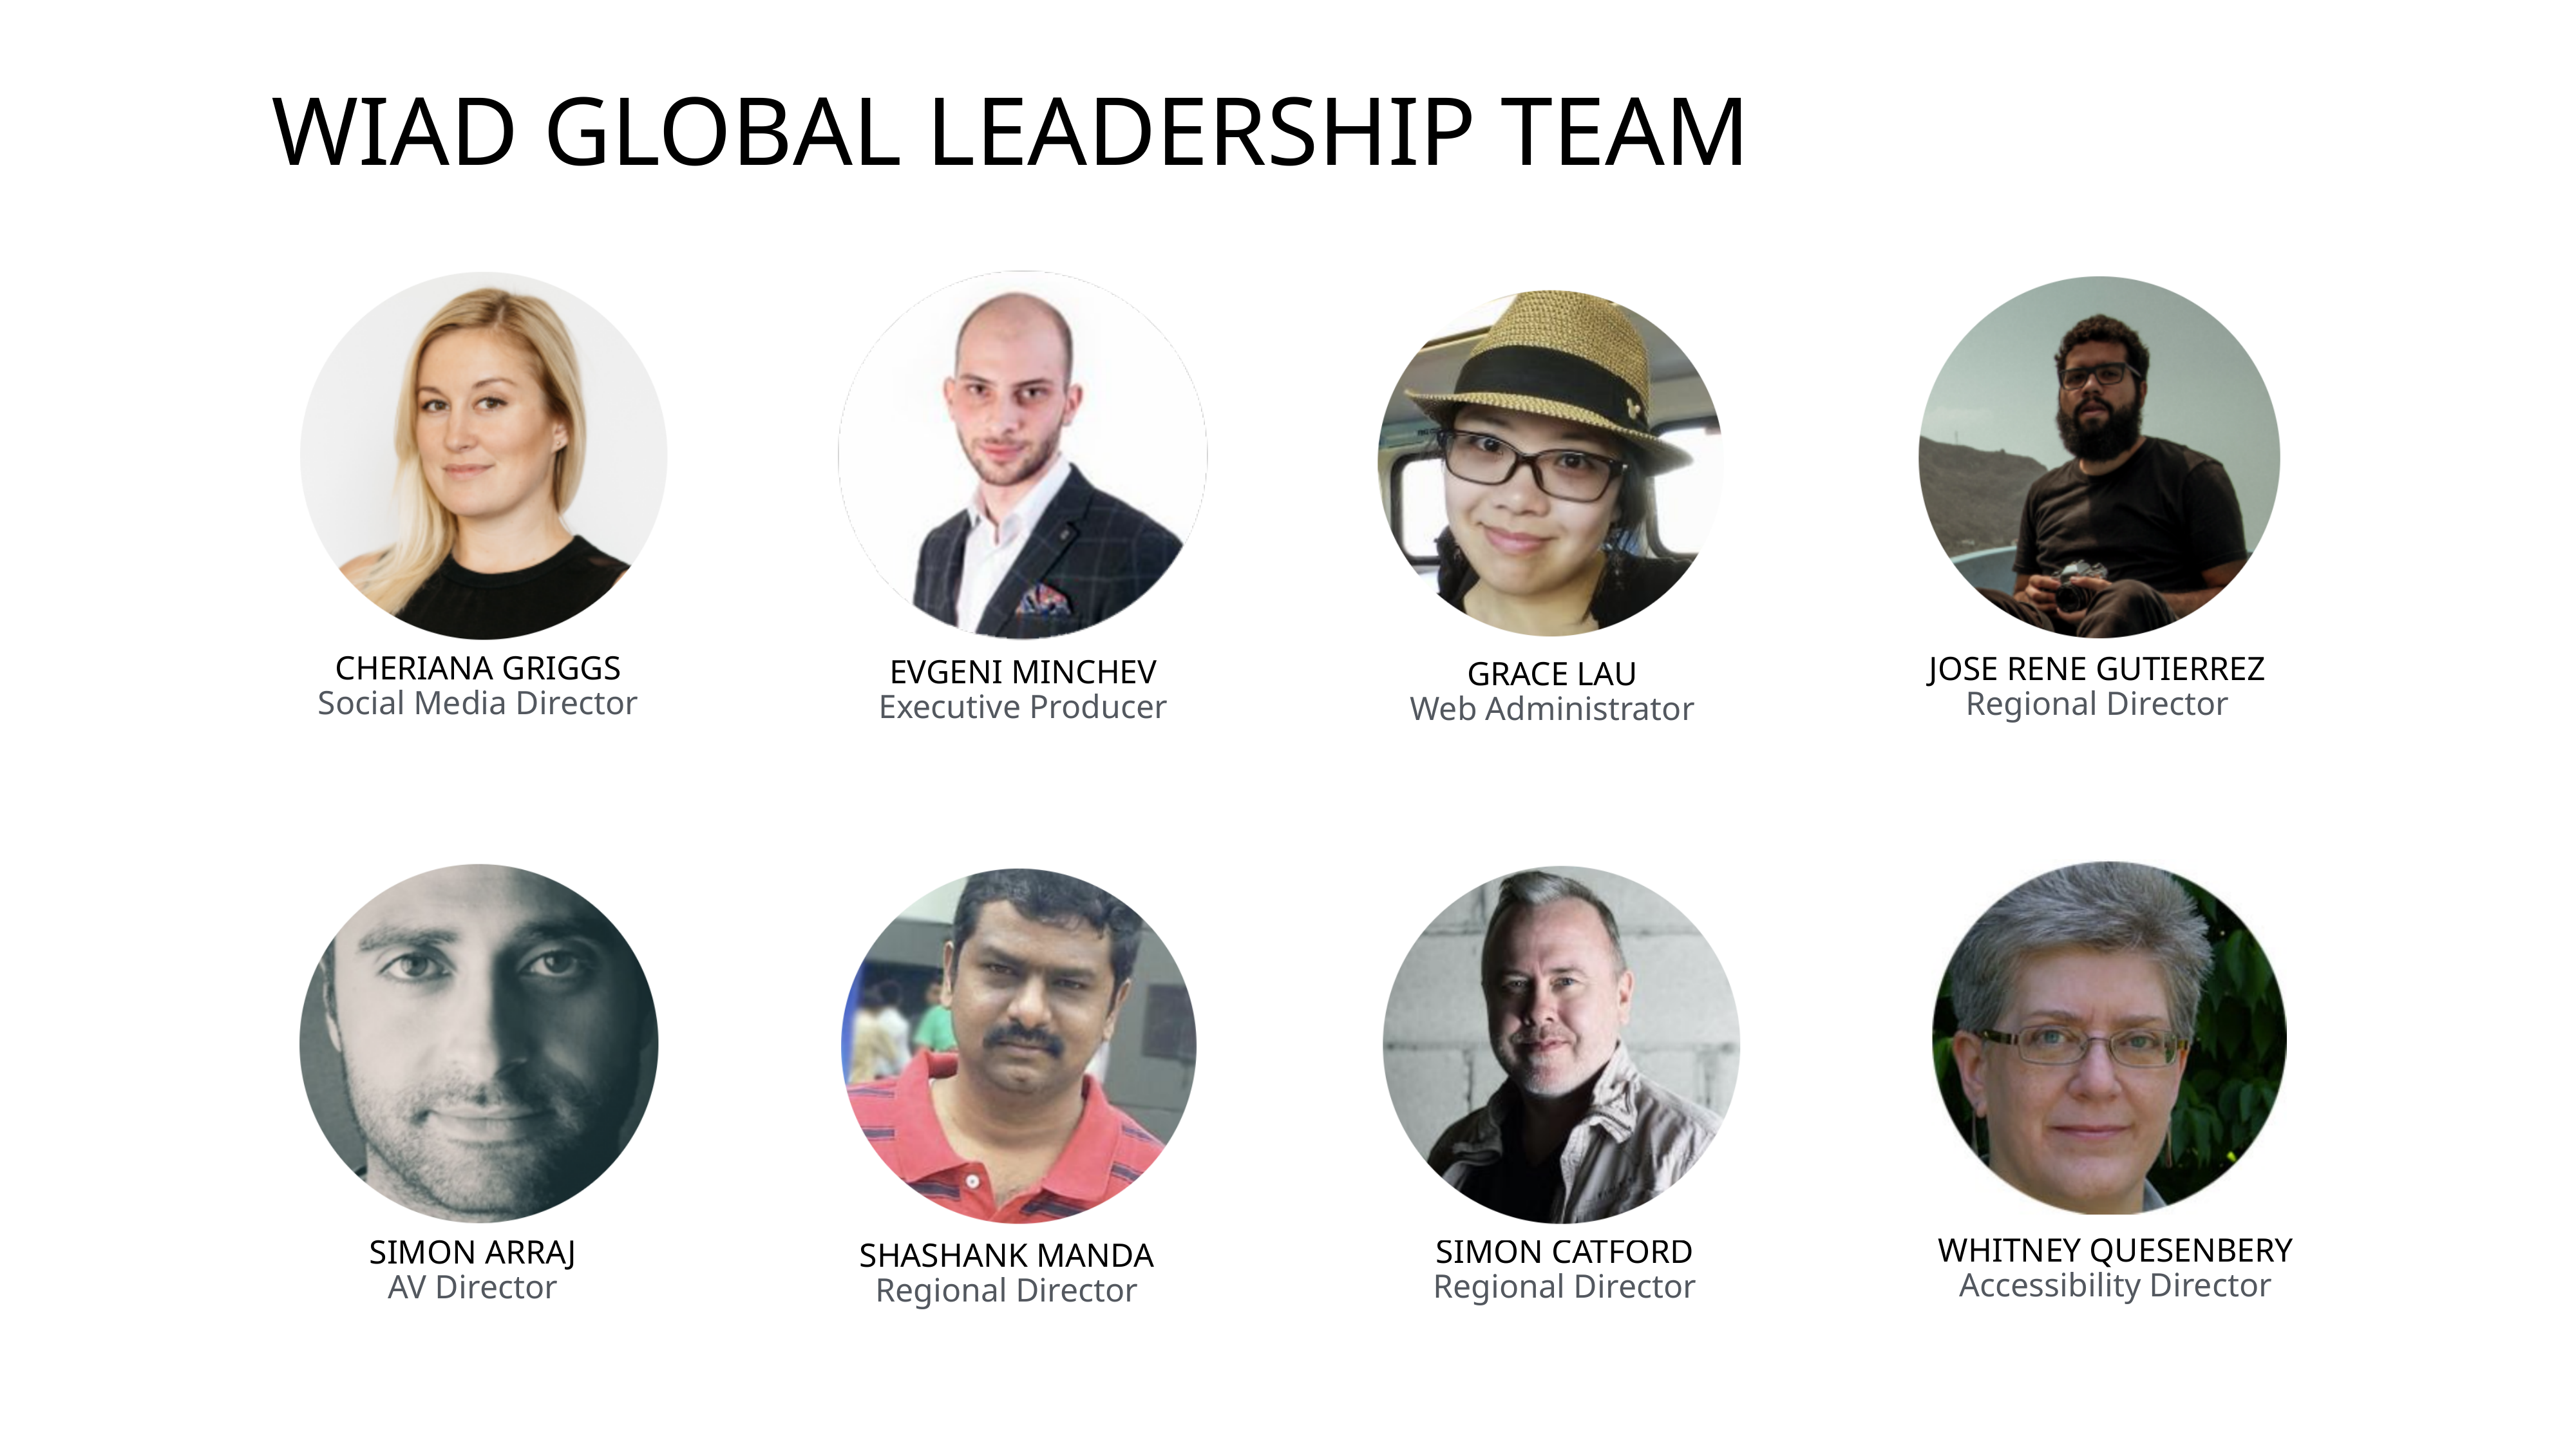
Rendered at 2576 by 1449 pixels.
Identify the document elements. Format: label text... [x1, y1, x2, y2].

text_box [270, 243, 698, 726]
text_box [1367, 844, 1763, 1309]
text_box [270, 837, 679, 1310]
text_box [819, 845, 1221, 1312]
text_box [1927, 859, 2304, 1308]
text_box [835, 270, 1211, 730]
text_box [1363, 261, 1761, 731]
list WIAD GLOBAL LEADERSHIP TEAM [270, 92, 2560, 205]
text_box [1894, 274, 2307, 726]
